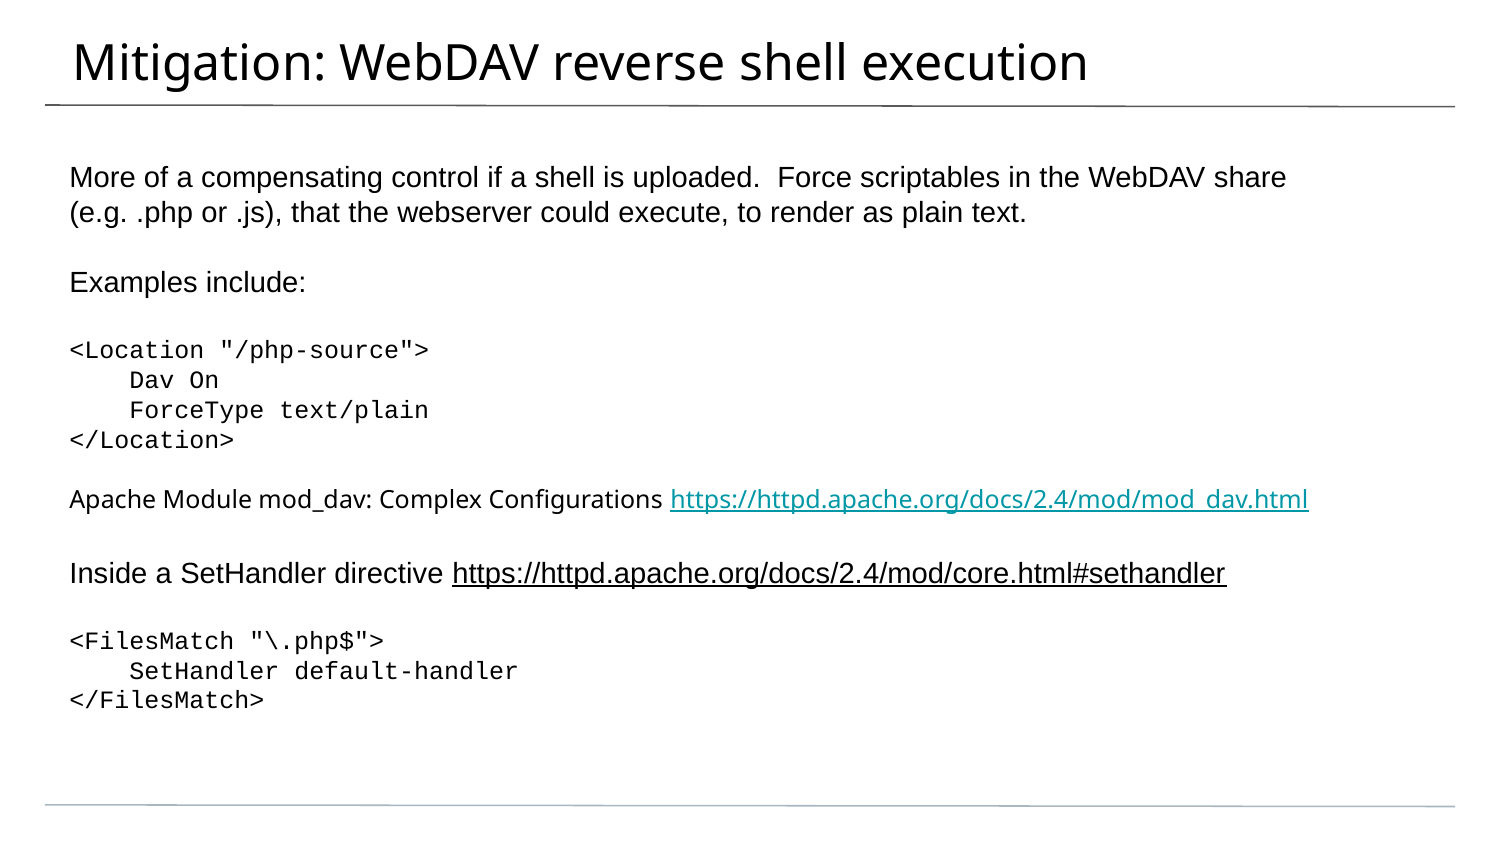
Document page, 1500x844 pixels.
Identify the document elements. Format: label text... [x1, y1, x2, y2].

text_box Inside a SetHandler directive https://httpd.apache.org/docs/2.4/mod/core.html#sethandler <FilesMatch "\.php$"> SetHandler default-handler </FilesMatch> [54, 546, 1349, 722]
title Mitigation: WebDAV reverse shell execution [0, 0, 1500, 88]
text_box More of a compensating control if a shell is uploaded. Force scriptables in the WebDAV share (e.g. .php or .js), that the webserver could execute, to render as plain text. Examples include: <Location "/php-source"> Dav On ForceType text/plain </Location> Apache Module mod_dav: Complex Configurations https://httpd.apache.org/docs/2.4/mod/mod_dav.html [54, 151, 1400, 525]
